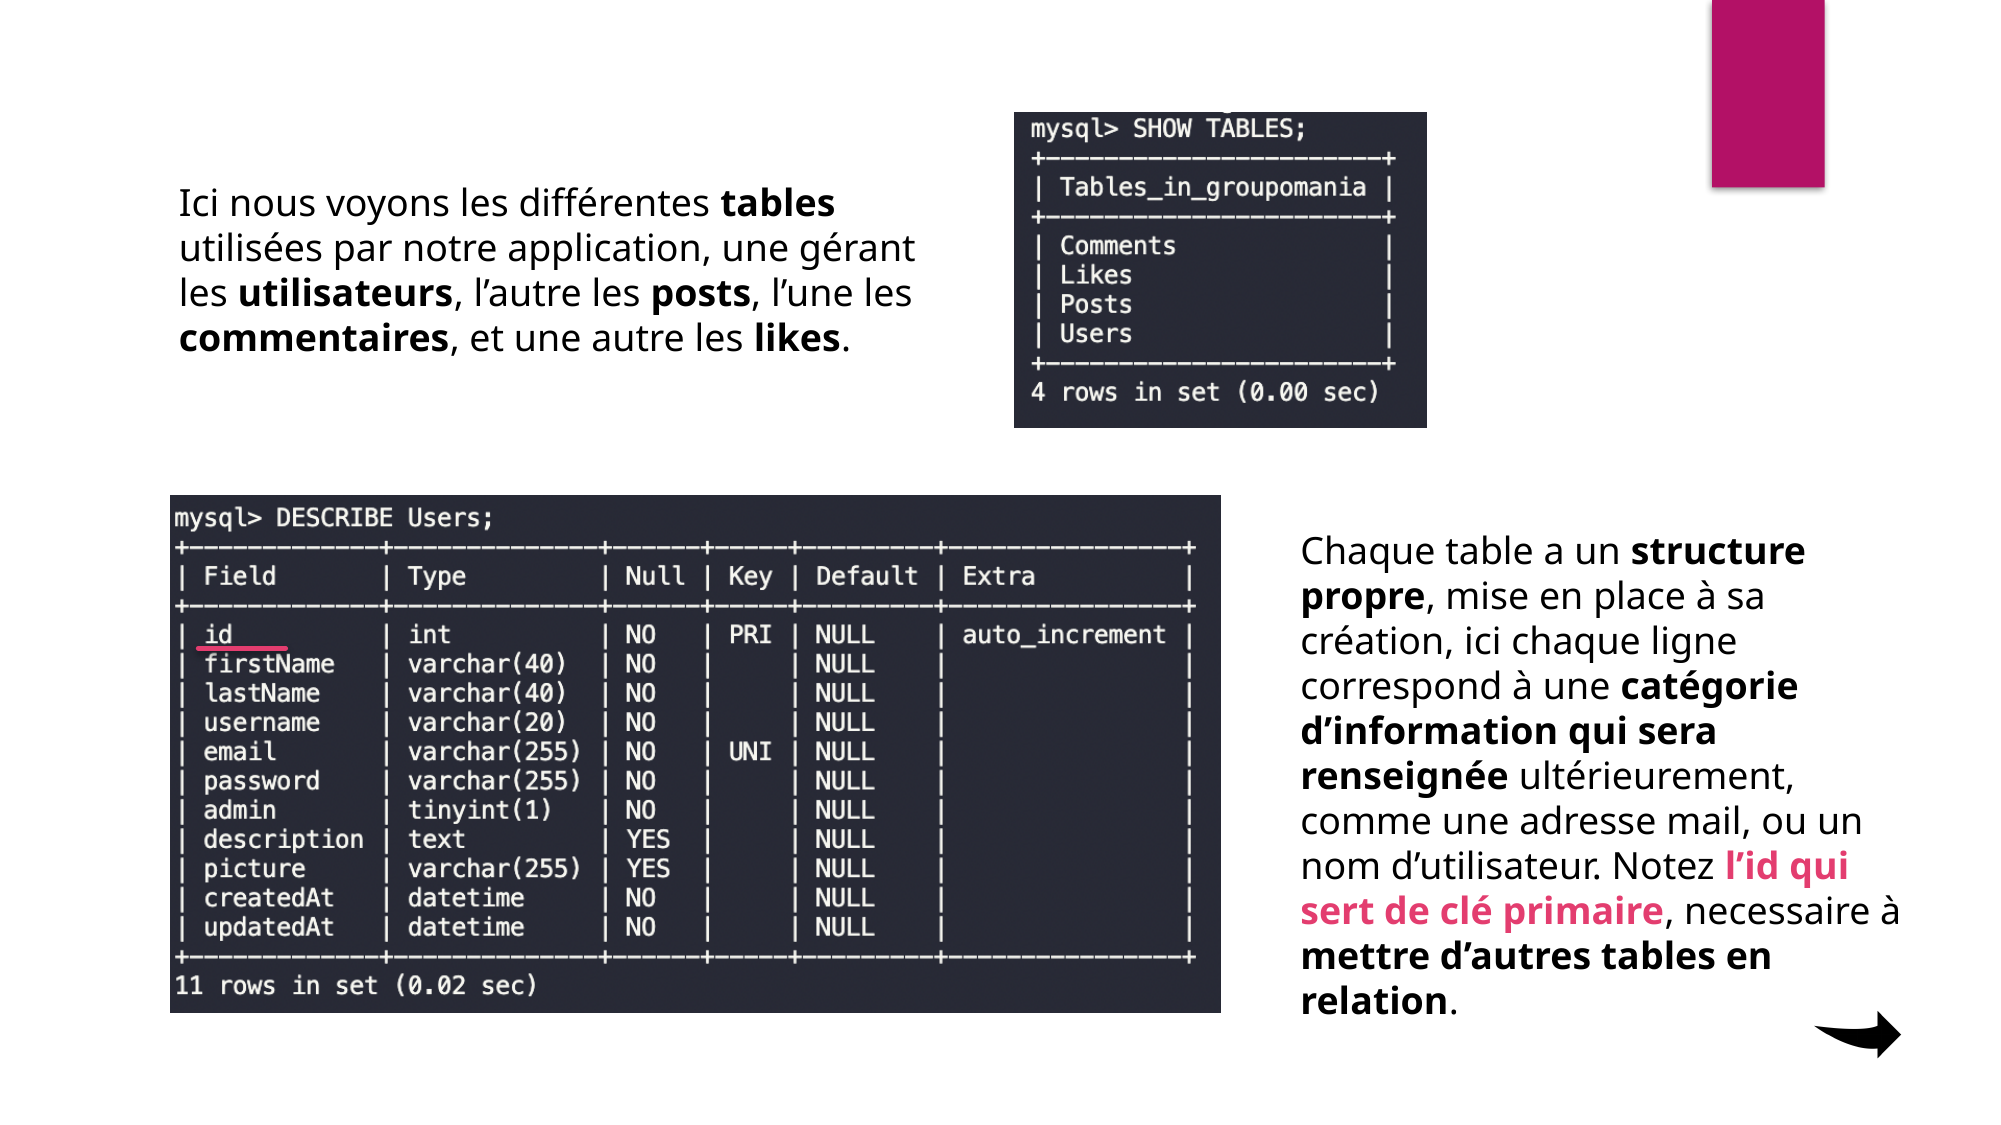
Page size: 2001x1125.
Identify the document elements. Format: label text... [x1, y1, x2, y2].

text_box Chaque table a un structure propre, mise en place à sa création, ici chaque ligne correspond à une catégorie d’information qui sera renseignée ultérieurement, comme une adresse mail, ou un nom d’utilisateur. Notez l’id qui sert de clé primaire, necessaire à mettre d’autres tables en relation. [1285, 519, 1931, 1029]
picture [1014, 112, 1427, 428]
picture [1810, 987, 1905, 1082]
text_box Ici nous voyons les différentes tables utilisées par notre application, une gérant les utilisateurs, l’autre les posts, l’une les commentaires, et une autre les likes. [164, 171, 986, 367]
picture [170, 495, 1221, 1013]
